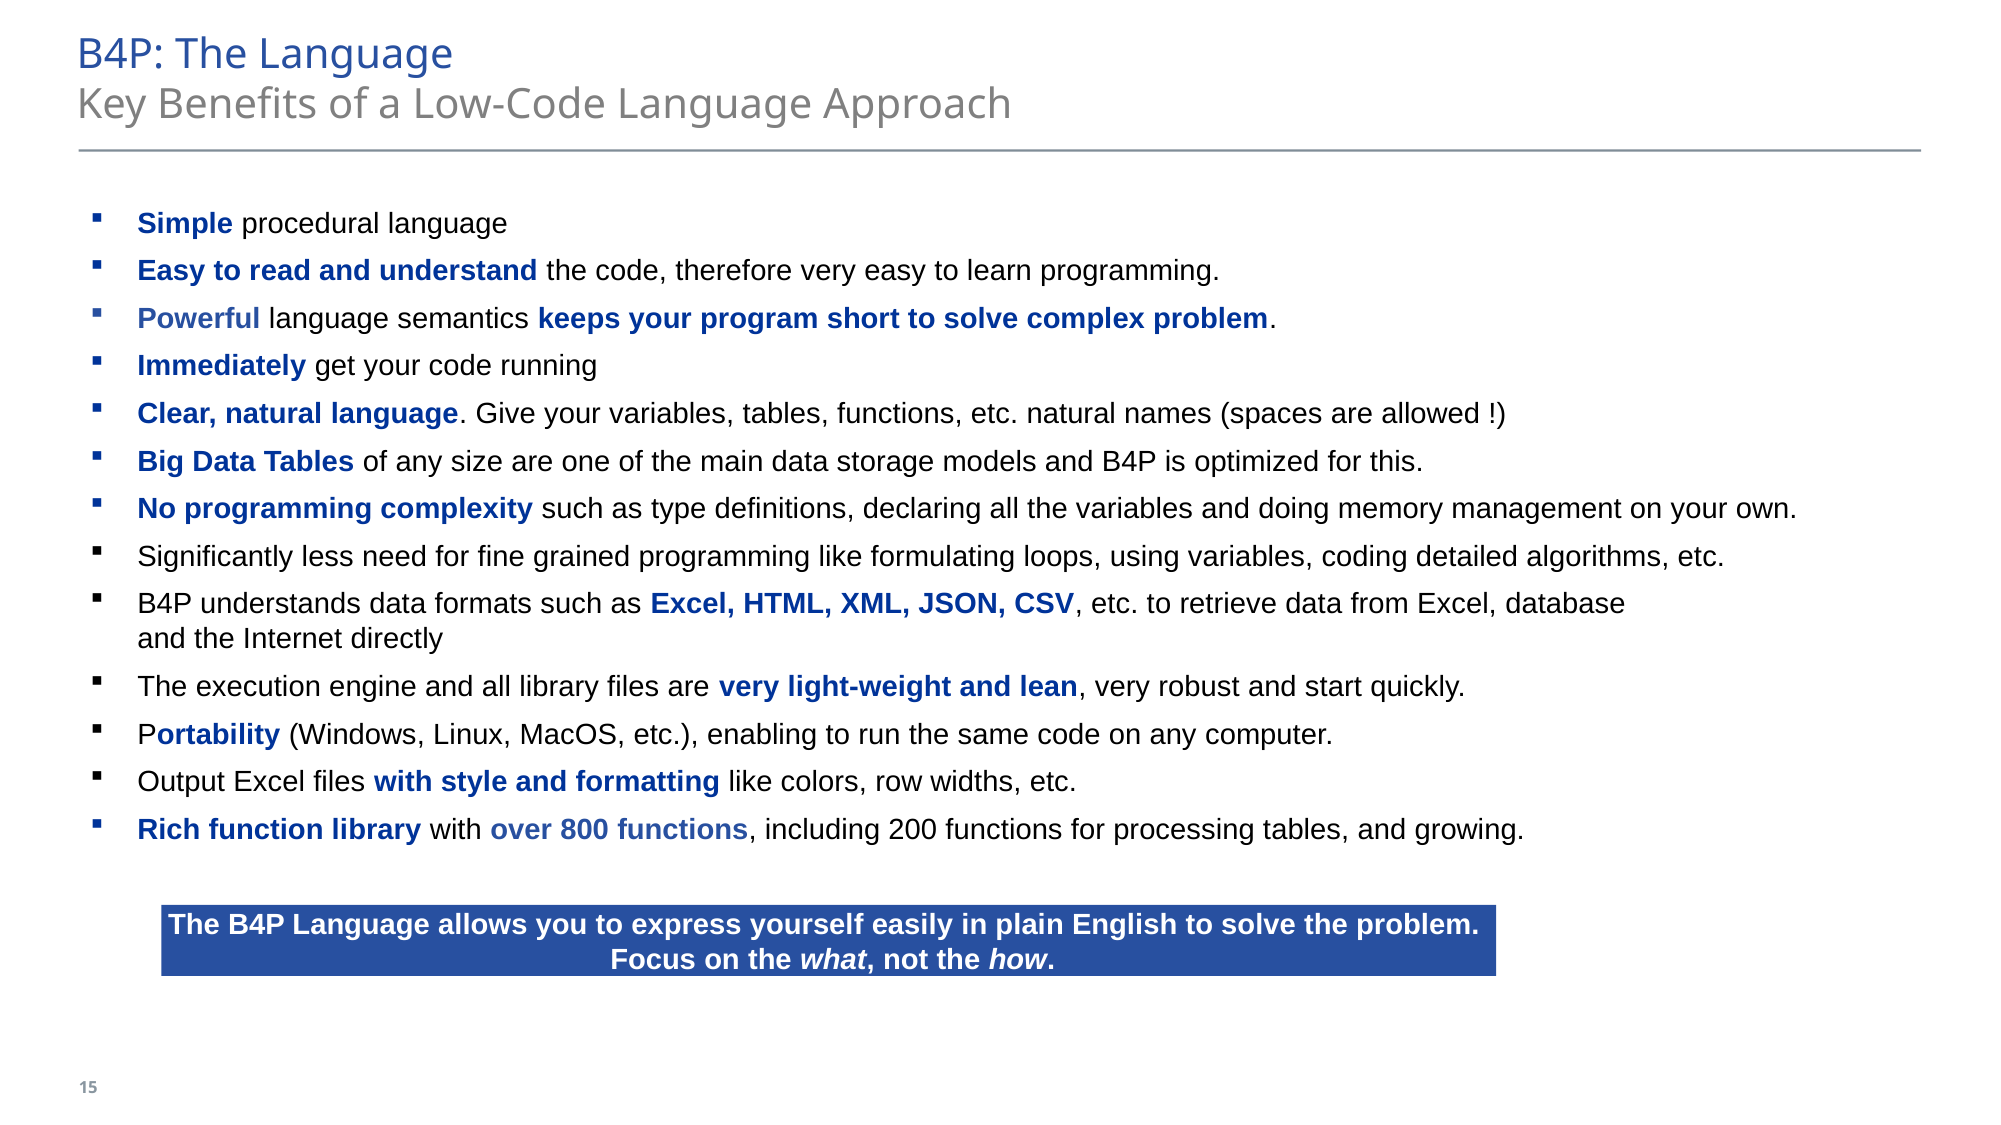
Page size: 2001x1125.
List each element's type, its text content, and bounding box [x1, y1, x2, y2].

list Simple procedural language Easy to read and understand the code, therefore very easy to learn programming. Powerful language semantics keeps your program short to solve complex problem. Immediately get your code running Clear, natural language. Give your variables, tables, functions, etc. natural names (spaces are allowed !) Big Data Tables of any size are one of the main data storage models and B4P is optimized for this. No programming complexity such as type definitions, declaring all the variables and doing memory management on your own. Significantly less need for fine grained programming like formulating loops, using variables, coding detailed algorithms, etc. B4P understands data formats such as Excel, HTML, XML, JSON, CSV, etc. to retrieve data from Excel, database and the Internet directly The execution engine and all library files are very light-weight and lean, very robust and start quickly. Portability (Windows, Linux, MacOS, etc.), enabling to run the same code on any computer. Output Excel files with style and formatting like colors, row widths, etc. Rich function library with over 800 functions, including 200 functions for processing tables, and growing. [78, 196, 1922, 870]
text_box The B4P Language allows you to express yourself easily in plain English to solve the problem. Focus on the what, not the how. [159, 903, 1498, 978]
title B4P: The Language Key Benefits of a Low-Code Language Approach [76, 19, 1920, 137]
